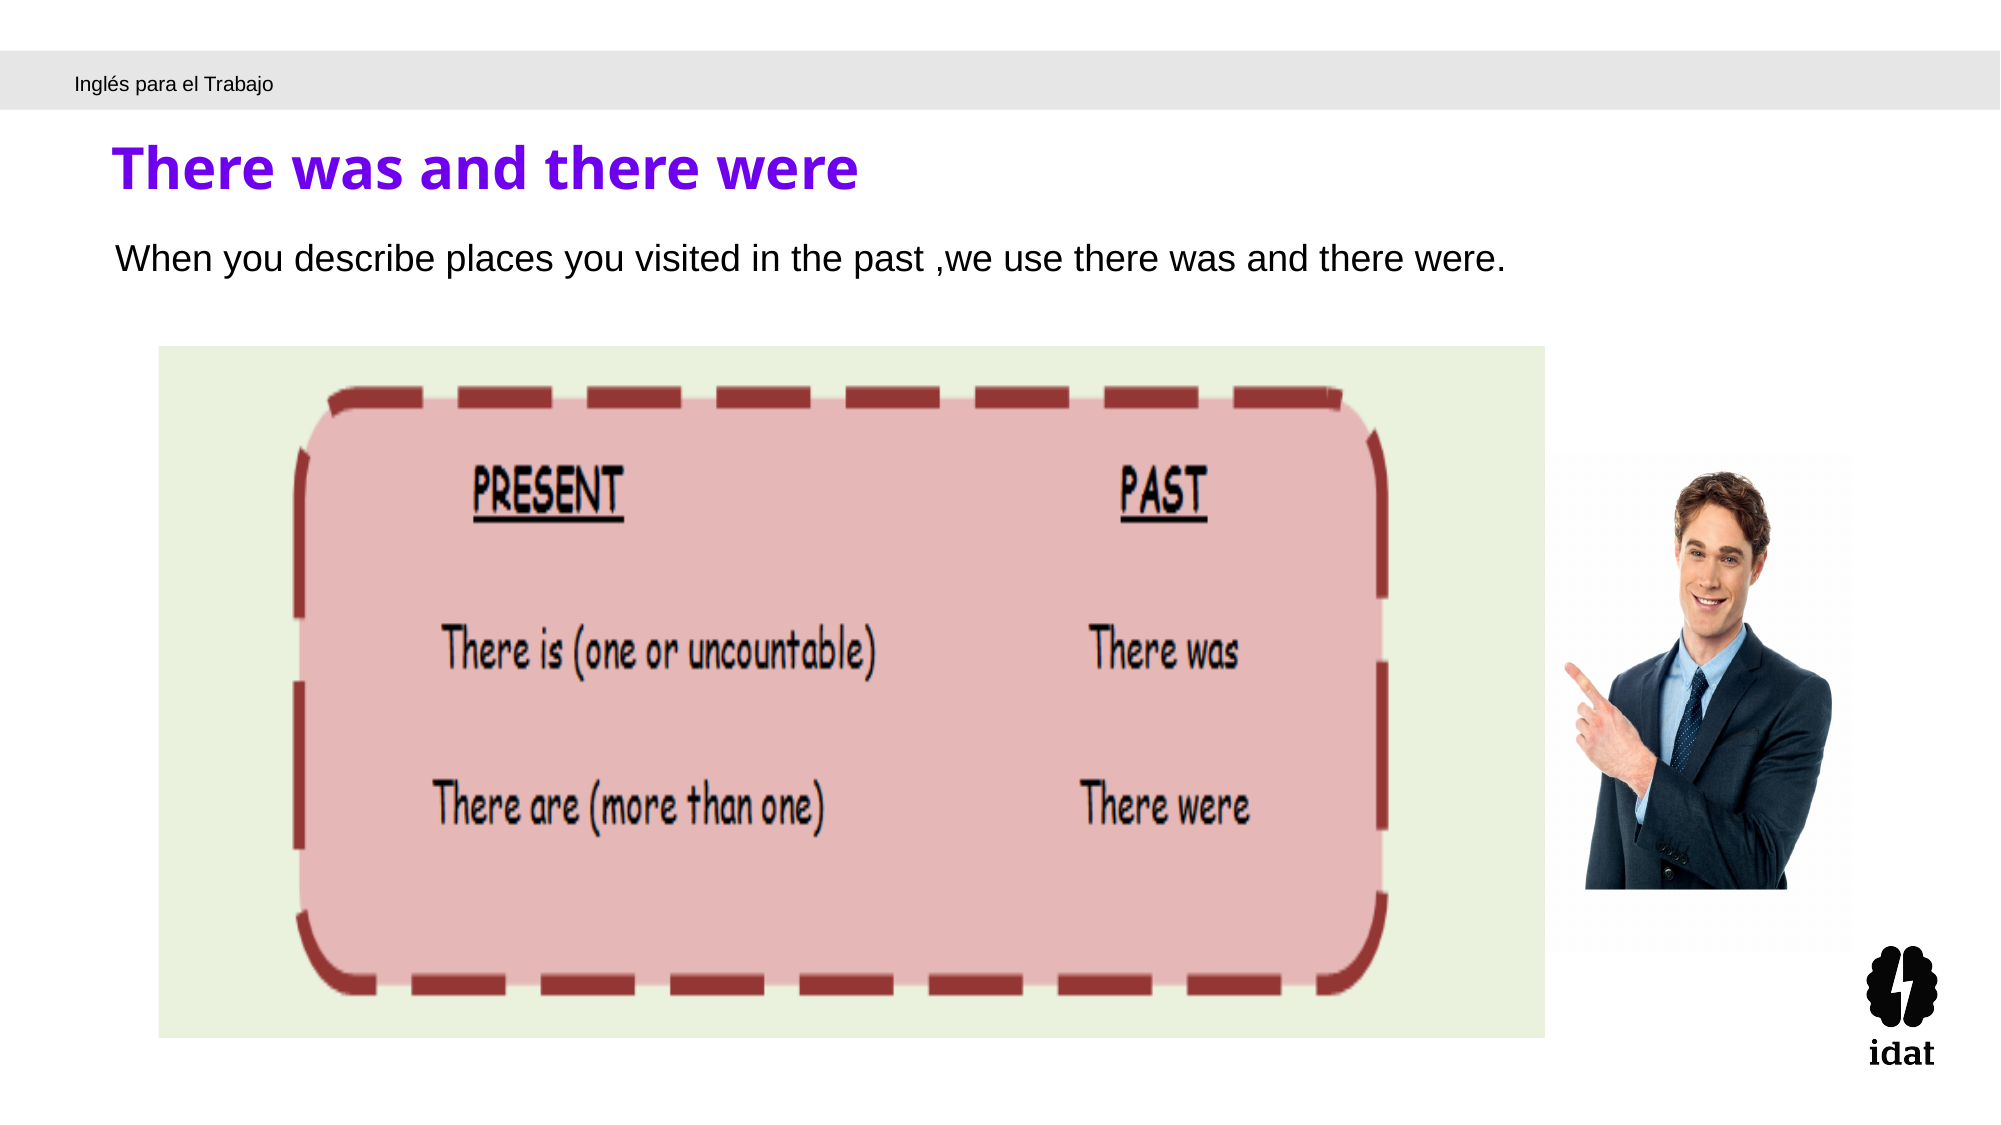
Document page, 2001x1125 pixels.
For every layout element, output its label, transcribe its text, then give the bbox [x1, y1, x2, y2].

list Inglés para el Trabajo [74, 58, 690, 106]
text_box When you describe places you visited in the past ,we use there was and there were. [115, 181, 1699, 345]
picture [1866, 946, 1938, 1065]
picture [158, 346, 1852, 1038]
list There was and there were [96, 138, 1188, 217]
